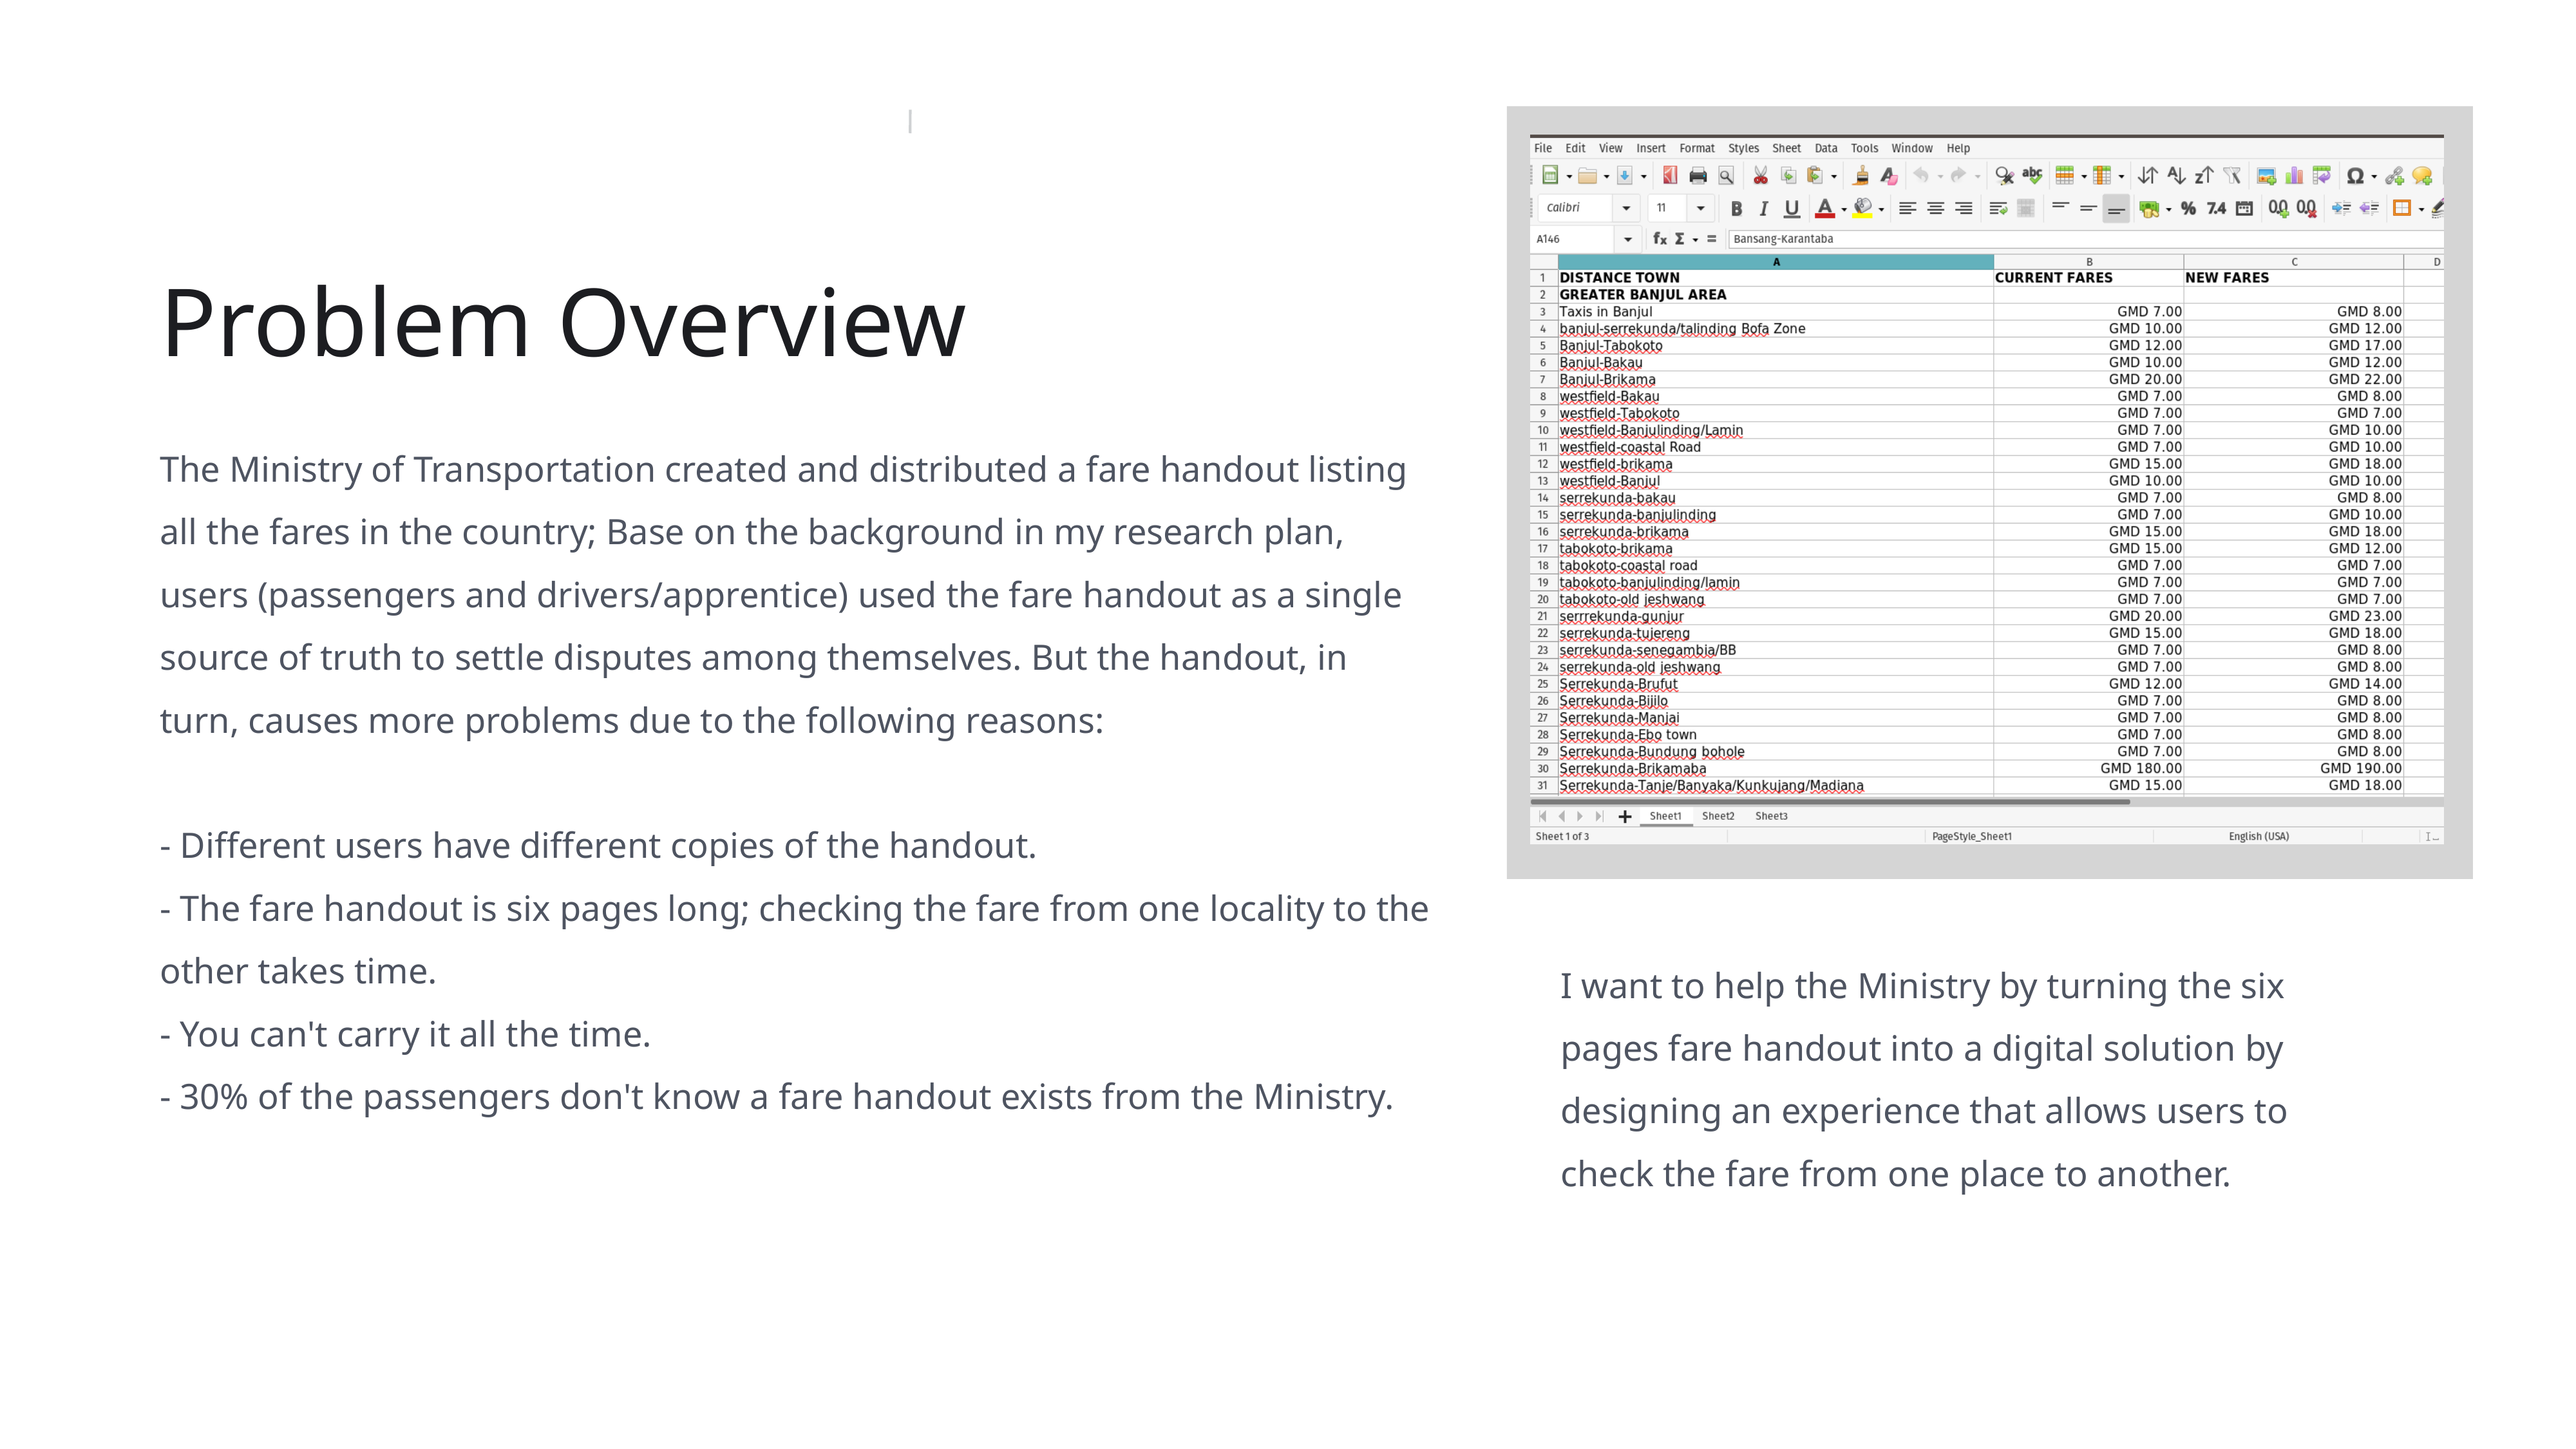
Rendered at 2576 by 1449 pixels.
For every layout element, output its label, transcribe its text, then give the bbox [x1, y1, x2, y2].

picture [1530, 135, 2445, 845]
text_box The Ministry of Transportation created and distributed a fare handout listing all the fares in the country; Base on the background in my research plan, users (passengers and drivers/apprentice) used the fare handout as a single source of truth to settle disputes among themselves. But the handout, in turn, causes more problems due to the following reasons: - Different users have different copies of the handout. - The fare handout is six pages long; checking the fare from one locality to the other takes time. - You can't carry it all the time. - 30% of the passengers don't know a fare handout exists from the Ministry. [154, 421, 1442, 1000]
text_box Problem Overview [155, 222, 1345, 415]
text_box [1506, 106, 2473, 879]
text_box I want to help the Ministry by turning the six pages fare handout into a digital solution by designing an experience that allows users to check the fare from one place to another. [1555, 937, 2376, 1244]
